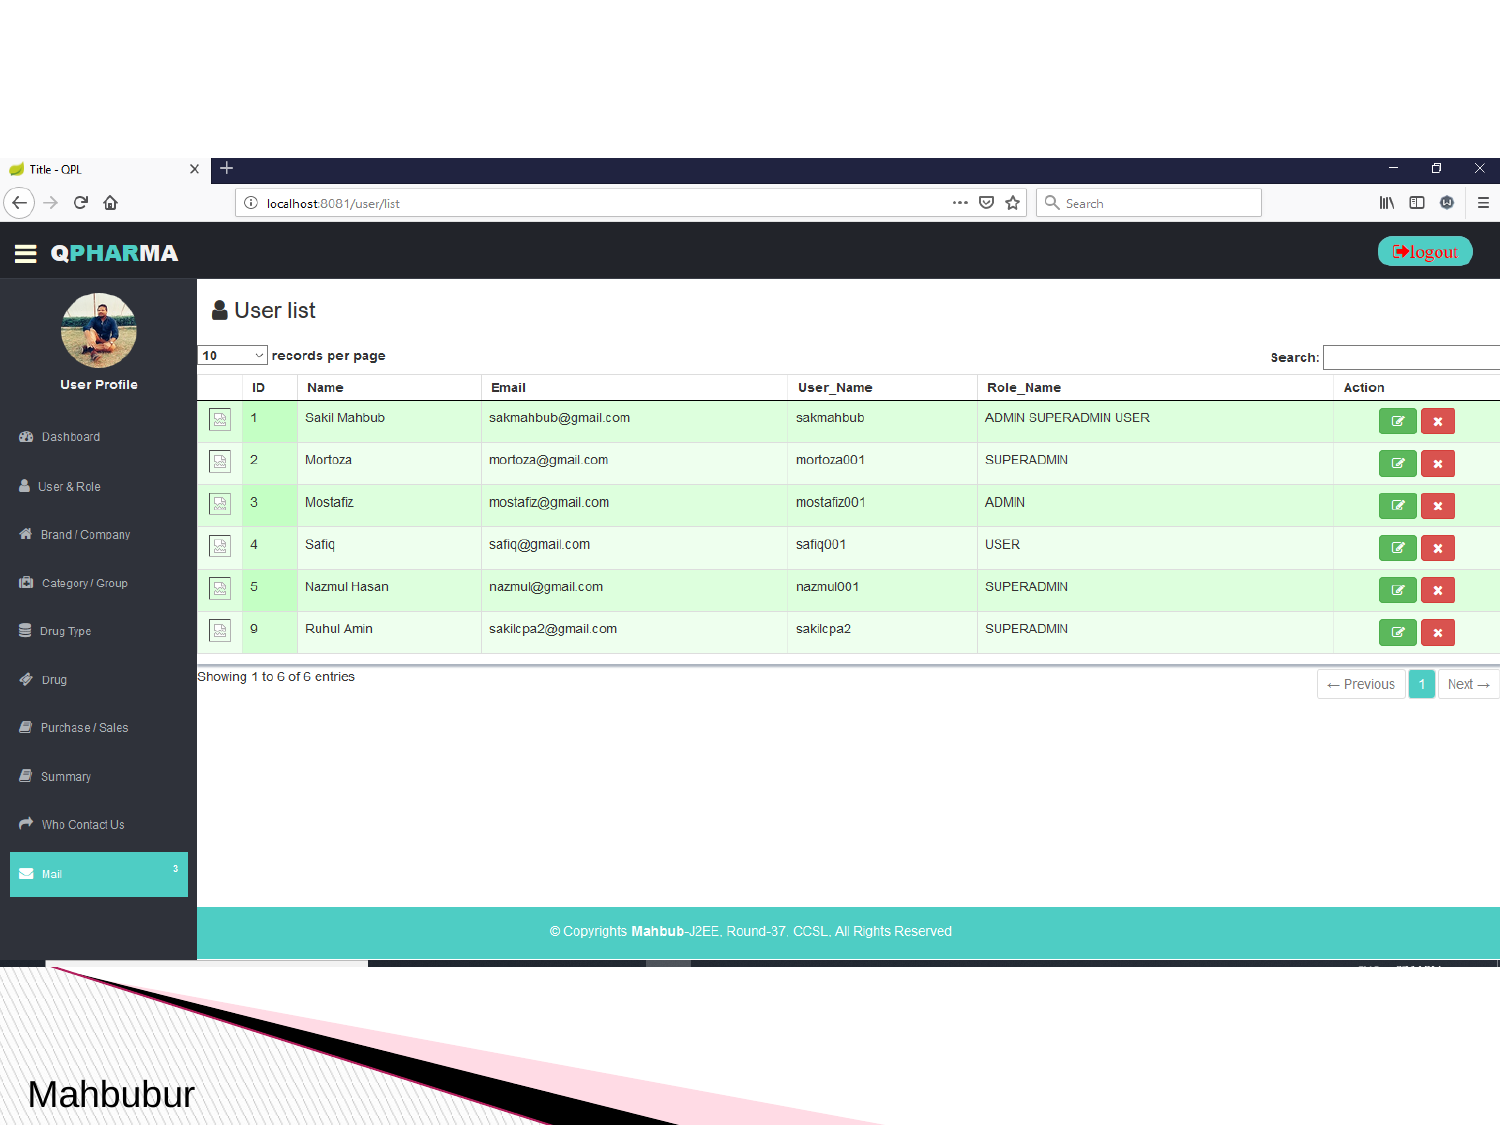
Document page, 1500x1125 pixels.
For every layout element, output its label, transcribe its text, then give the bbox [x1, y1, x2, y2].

text_box Mahbubur [12, 1062, 288, 1123]
picture [0, 157, 1500, 968]
